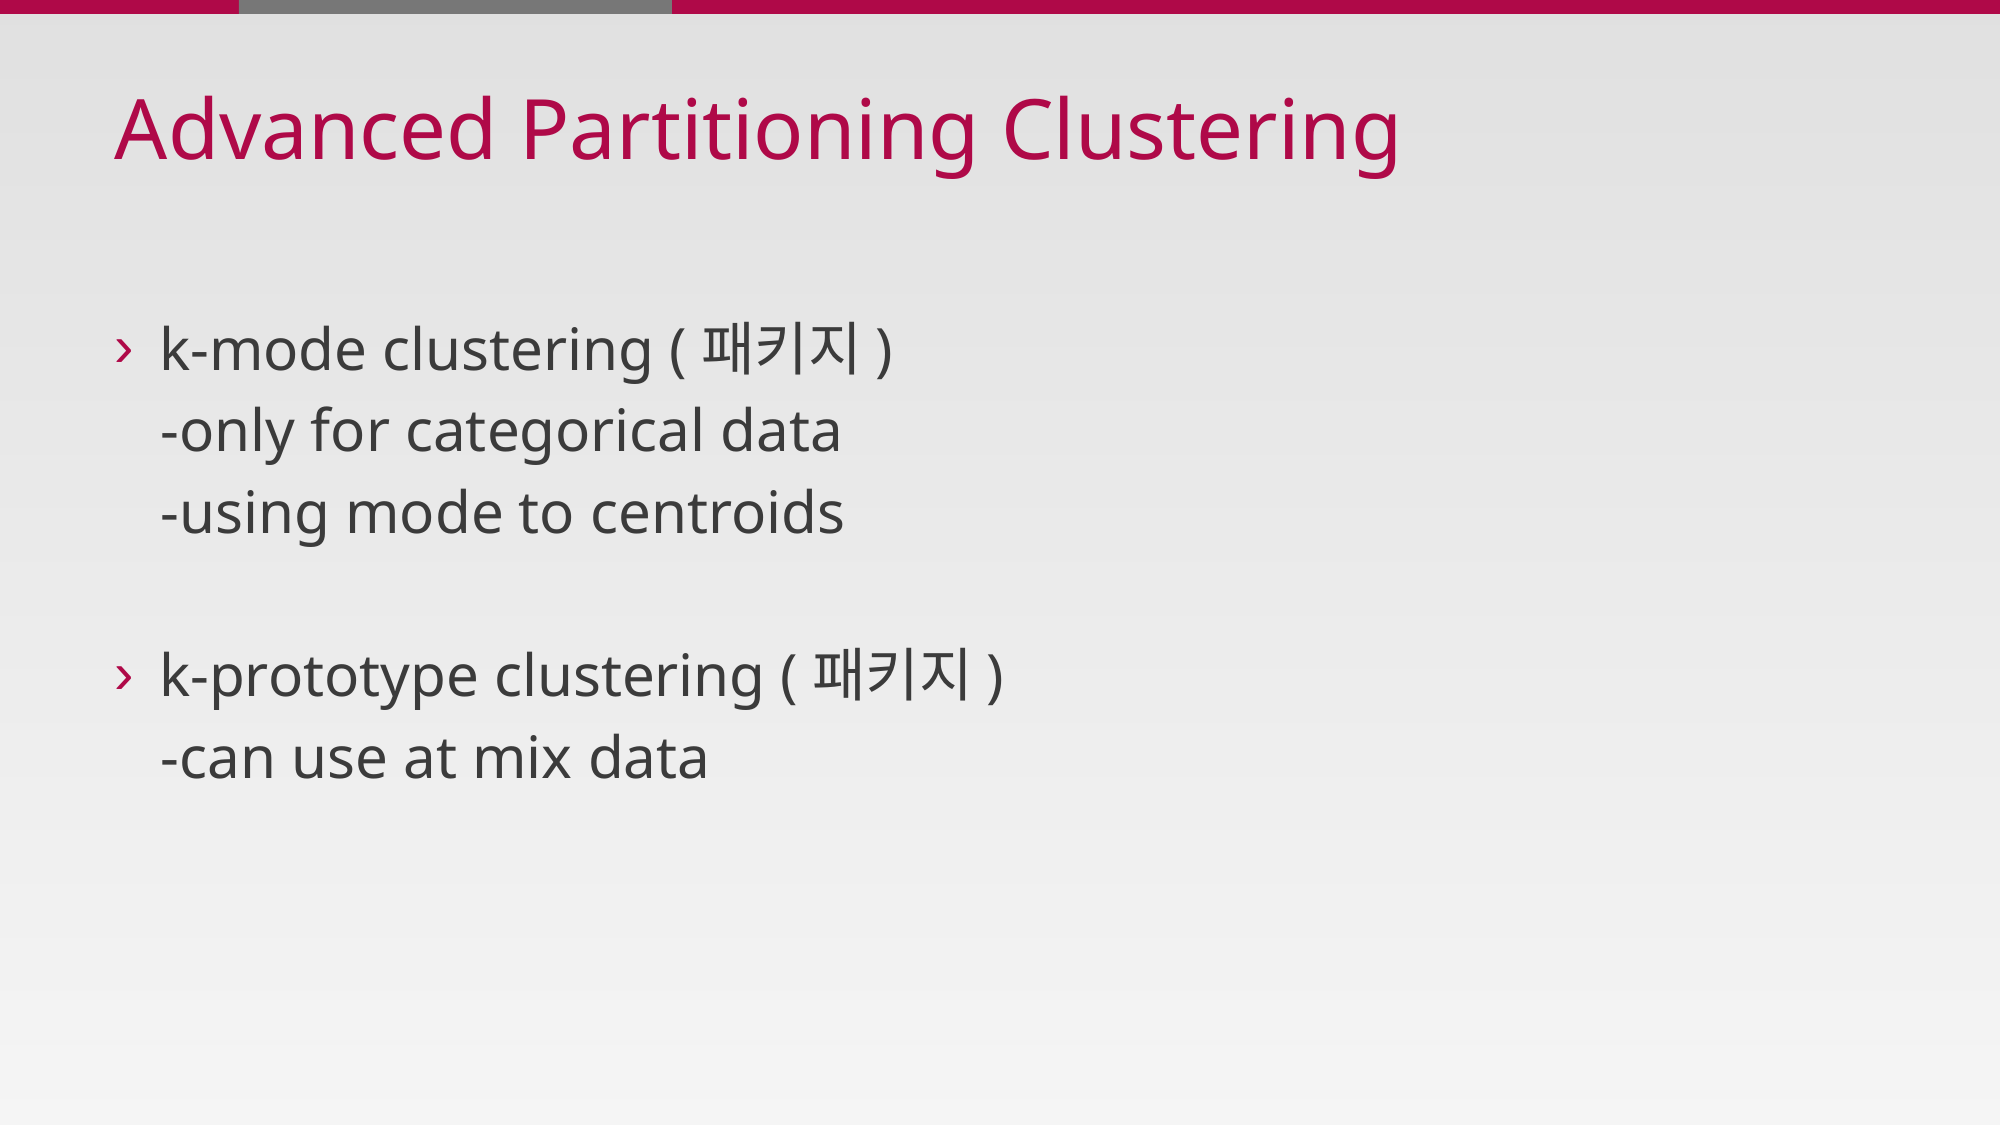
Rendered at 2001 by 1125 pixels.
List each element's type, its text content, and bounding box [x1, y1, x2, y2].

list k-mode clustering (패키지) -only for categorical data -using mode to centroids k-prototype clustering (패키지) -can use at mix data [99, 222, 1900, 1005]
title Advanced Partitioning Clustering [99, 50, 1900, 202]
